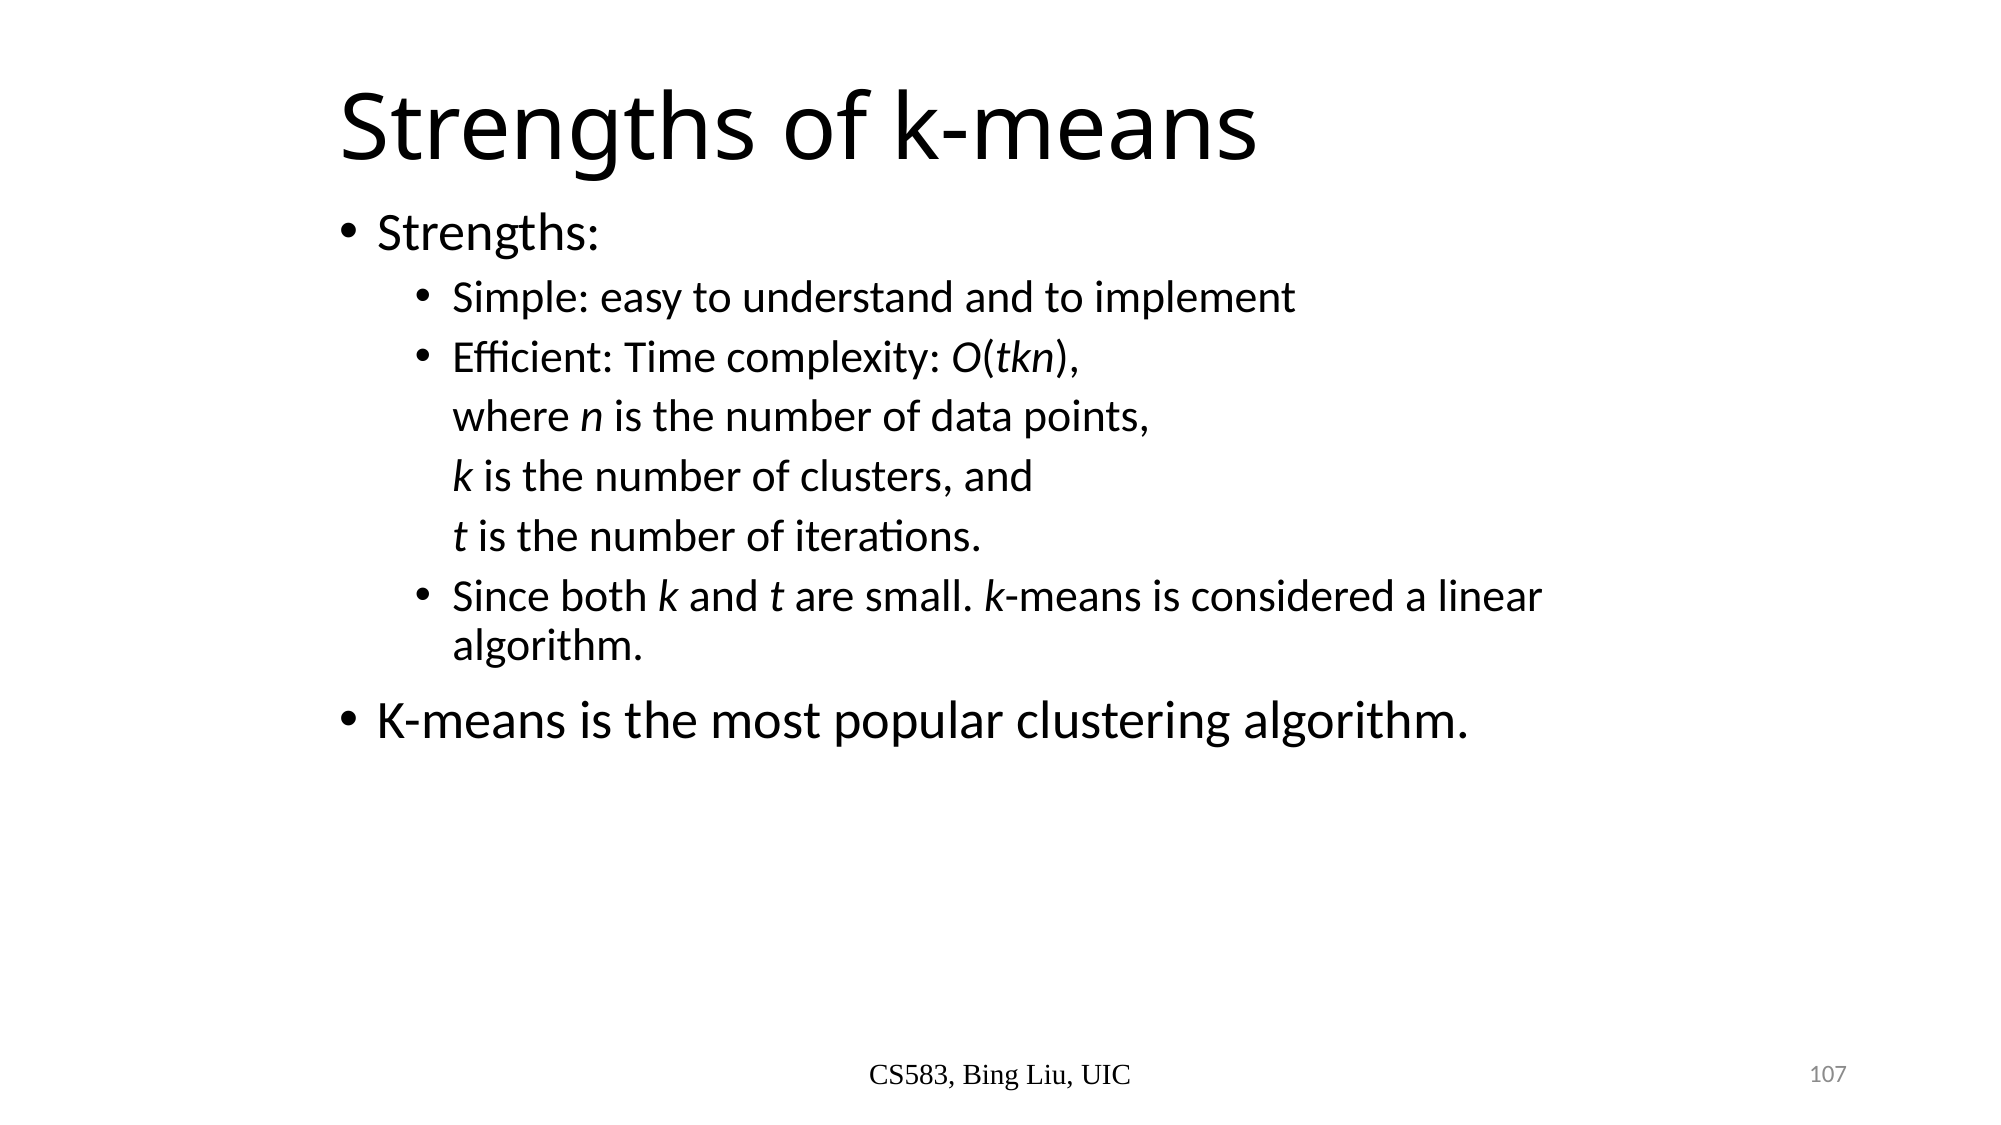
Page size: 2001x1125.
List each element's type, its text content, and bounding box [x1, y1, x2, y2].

footer CS583, Bing Liu, UIC [662, 1042, 1338, 1103]
slide_number 107 [1412, 1042, 1863, 1103]
title Strengths of k-means [324, 36, 1675, 224]
list Strengths: Simple: easy to understand and to implement Efficient: Time complexity: O(tkn), where n is the number of data points, k is the number of clusters, and t is the number of iterations. Since both k and t are small. k-means is considered a linear algorithm. K-means is the most popular clustering algorithm. [324, 196, 1656, 1006]
